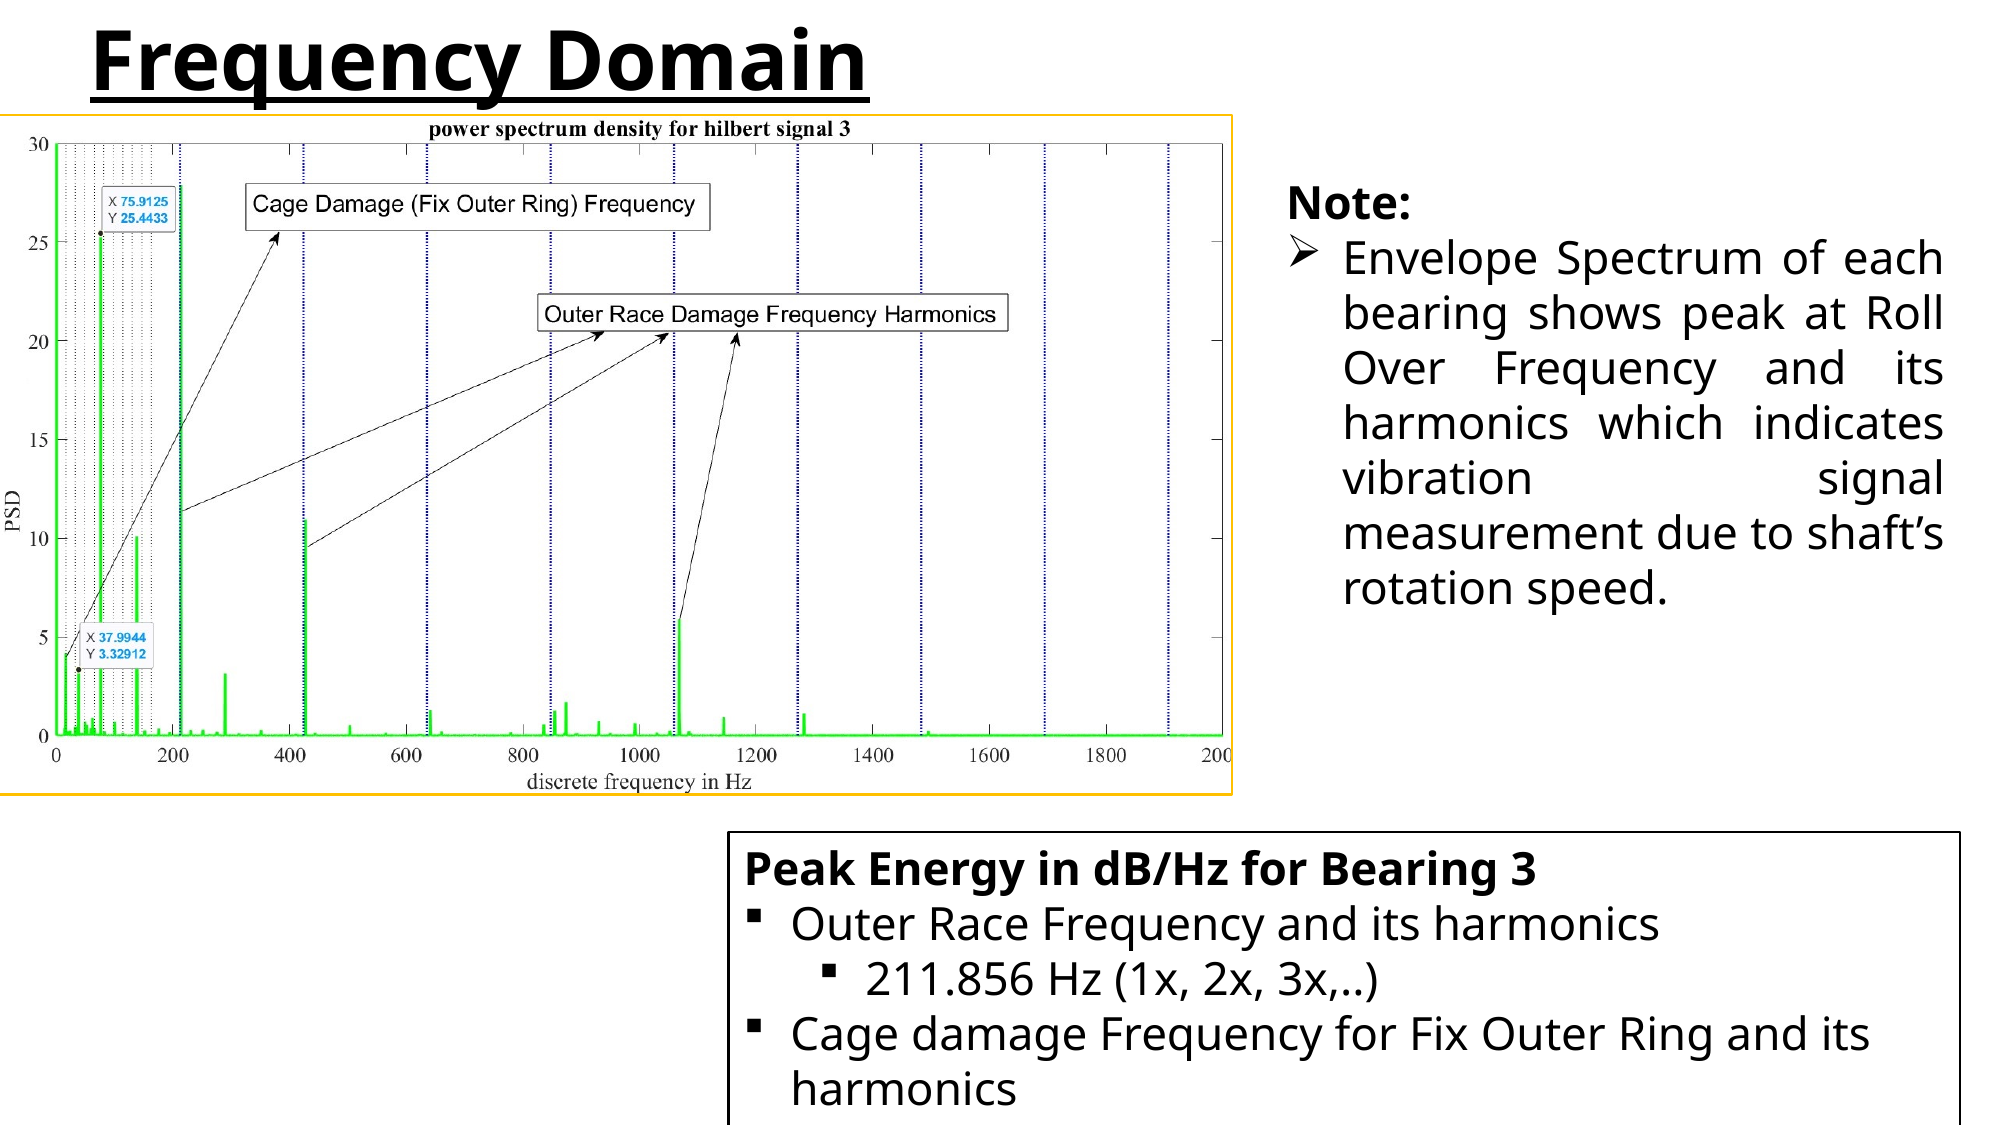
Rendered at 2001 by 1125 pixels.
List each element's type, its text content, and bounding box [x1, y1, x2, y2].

text_box Peak Energy in dB/Hz for Bearing 3 Outer Race Frequency and its harmonics 211.856 Hz (1x, 2x, 3x,..) Cage damage Frequency for Fix Outer Ring and its harmonics 16.30 Hz (1x, 2x, 3x,..) [728, 832, 1960, 1125]
text_box Note: Envelope Spectrum of each bearing shows peak at Roll Over Frequency and its harmonics which indicates vibration signal measurement due to shaft’s rotation speed. [1271, 166, 1960, 622]
text_box Frequency Domain Analysis [74, 0, 1227, 114]
picture [0, 116, 1231, 794]
